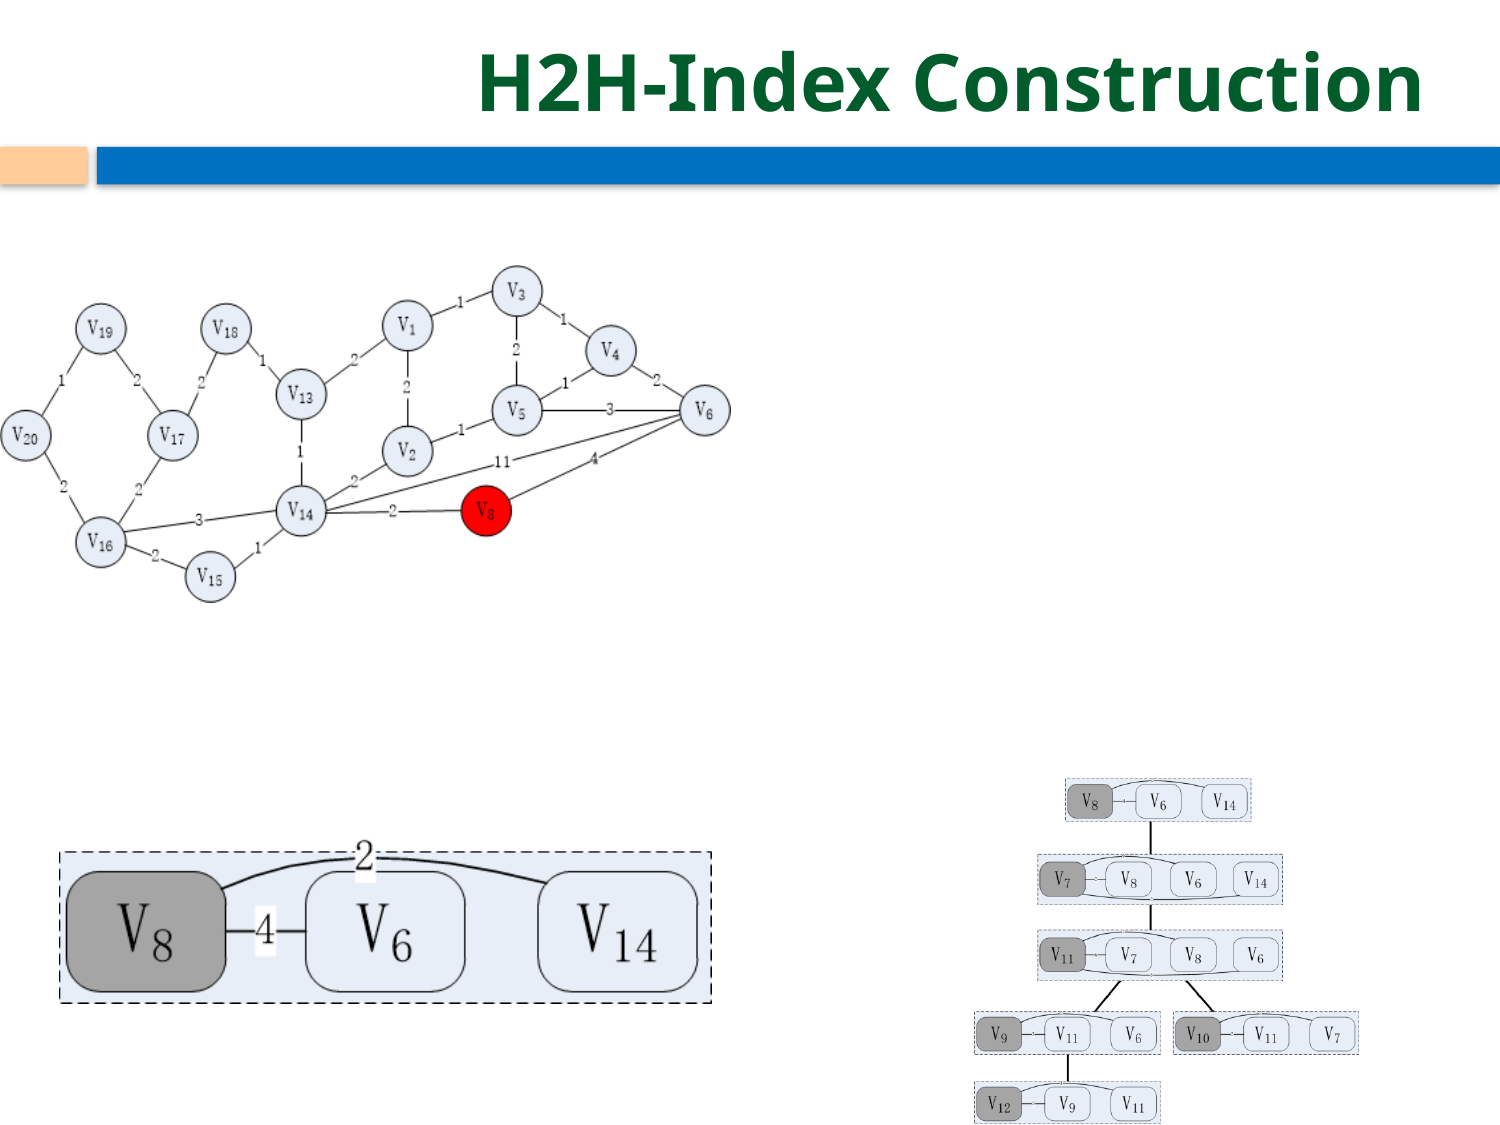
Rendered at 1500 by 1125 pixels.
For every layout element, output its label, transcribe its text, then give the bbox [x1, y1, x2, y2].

picture [974, 775, 1359, 1125]
picture [0, 265, 731, 603]
title H2H-Index Construction [206, 46, 1442, 135]
picture [58, 826, 712, 1005]
